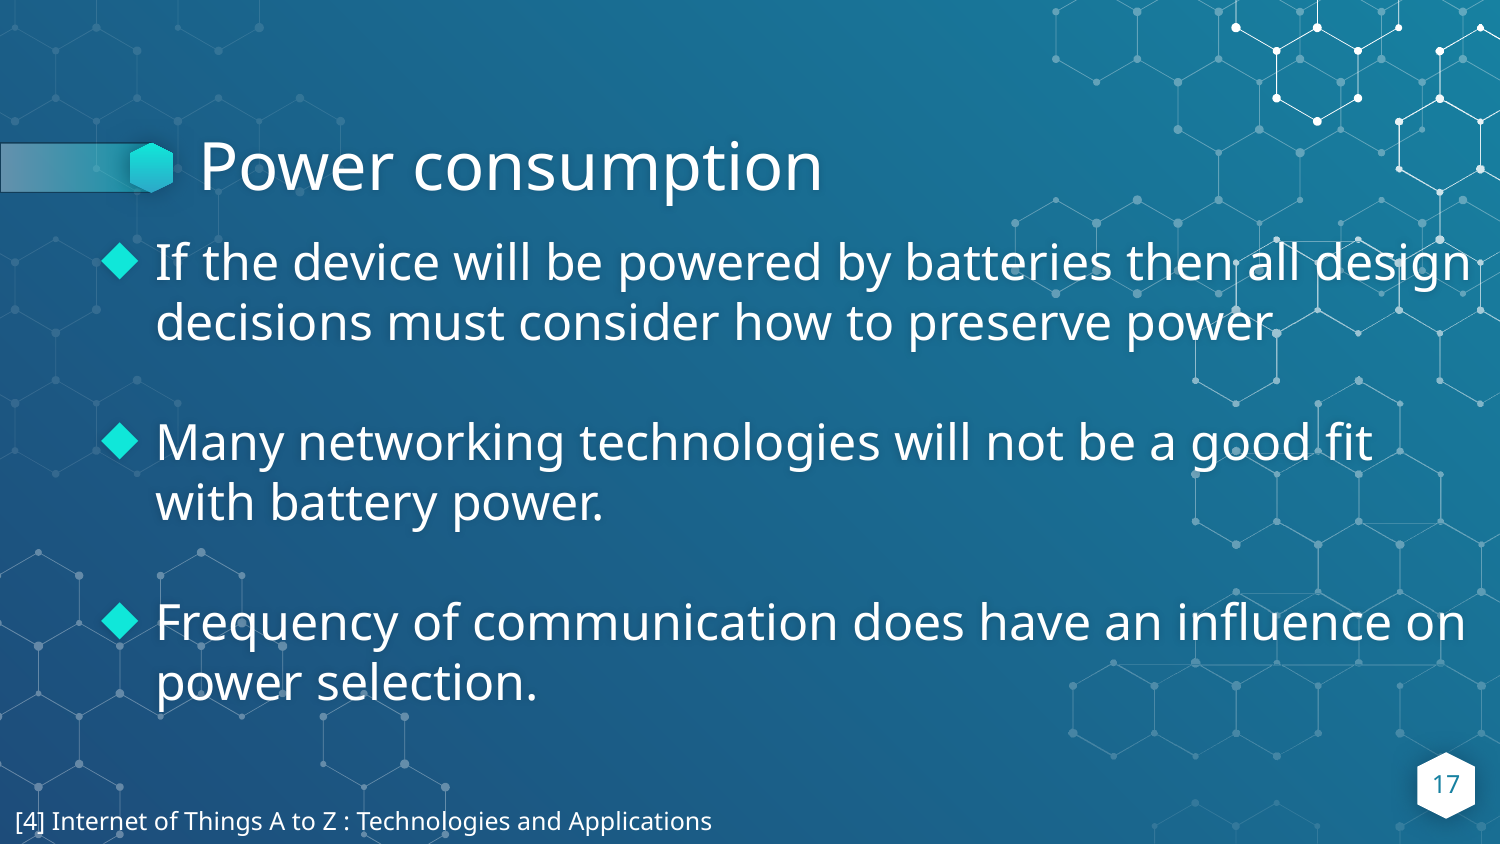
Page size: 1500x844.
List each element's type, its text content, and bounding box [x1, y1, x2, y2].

text_box [4] Internet of Things A to Z : Technologies and Applications [0, 798, 915, 843]
list If the device will be powered by batteries then all design decisions must consider how to preserve power Many networking technologies will not be a good fit with battery power. Frequency of communication does have an influence on power selection. [79, 230, 1475, 786]
title Power consumption [198, 140, 1302, 198]
slide_number 17 [1417, 752, 1475, 819]
